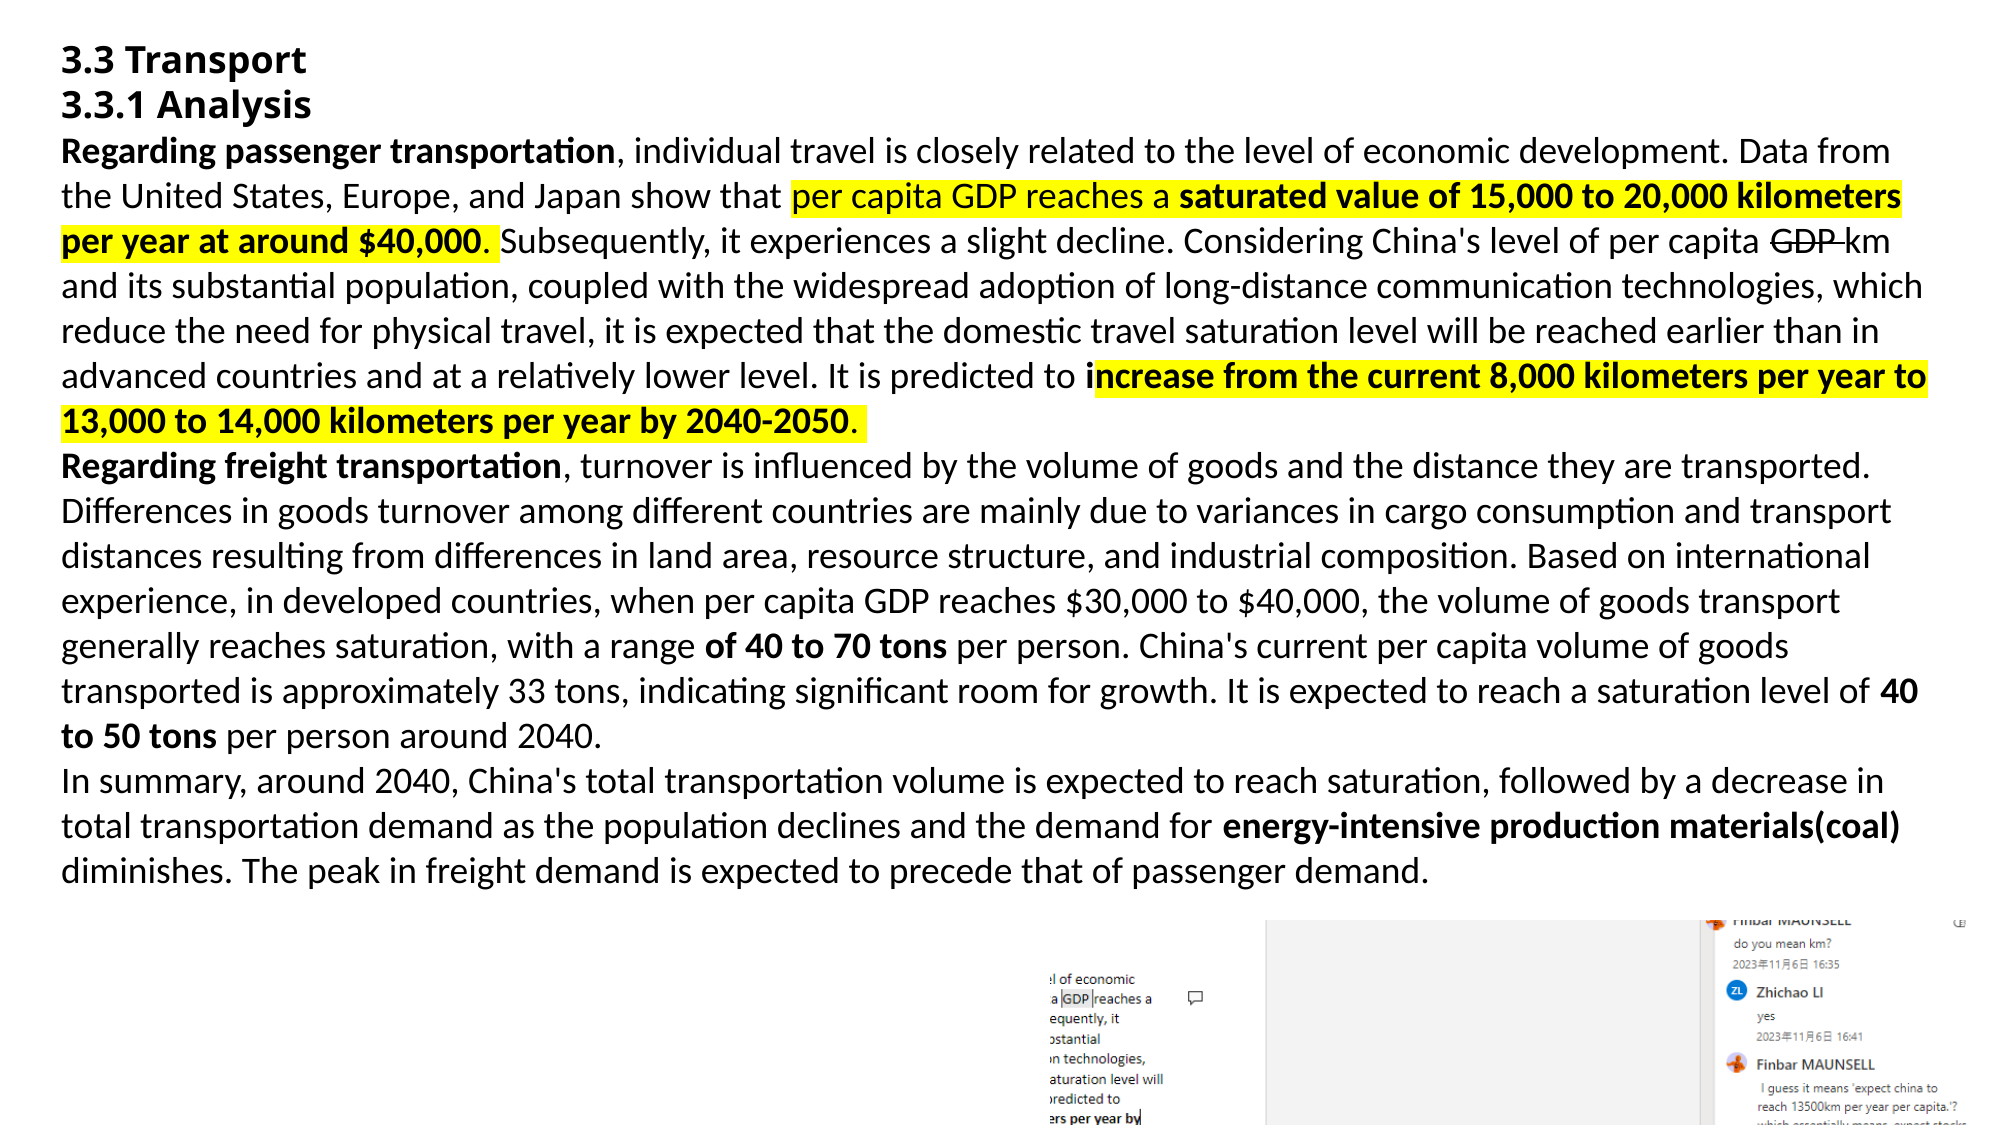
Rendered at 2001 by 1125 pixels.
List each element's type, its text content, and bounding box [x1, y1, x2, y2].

text_box 3.3 Transport 3.3.1 Analysis Regarding passenger transportation, individual travel is closely related to the level of economic development. Data from the United States, Europe, and Japan show that per capita GDP reaches a saturated value of 15,000 to 20,000 kilometers per year at around $40,000. Subsequently, it experiences a slight decline. Considering China's level of per capita GDP km and its substantial population, coupled with the widespread adoption of long-distance communication technologies, which reduce the need for physical travel, it is expected that the domestic travel saturation level will be reached earlier than in advanced countries and at a relatively lower level. It is predicted to increase from the current 8,000 kilometers per year to 13,000 to 14,000 kilometers per year by 2040-2050. Regarding freight transportation, turnover is influenced by the volume of goods and the distance they are transported. Differences in goods turnover among different countries are mainly due to variances in cargo consumption and transport distances resulting from differences in land area, resource structure, and industrial composition. Based on international experience, in developed countries, when per capita GDP reaches $30,000 to $40,000, the volume of goods transport generally reaches saturation, with a range of 40 to 70 tons per person. China's current per capita volume of goods transported is approximately 33 tons, indicating significant room for growth. It is expected to reach a saturation level of 40 to 50 tons per person around 2040. In summary, around 2040, China's total transportation volume is expected to reach saturation, followed by a decrease in total transportation demand as the population declines and the demand for energy-intensive production materials(coal) diminishes. The peak in freight demand is expected to precede that of passenger demand. [46, 28, 1952, 944]
picture [1049, 920, 1972, 1125]
